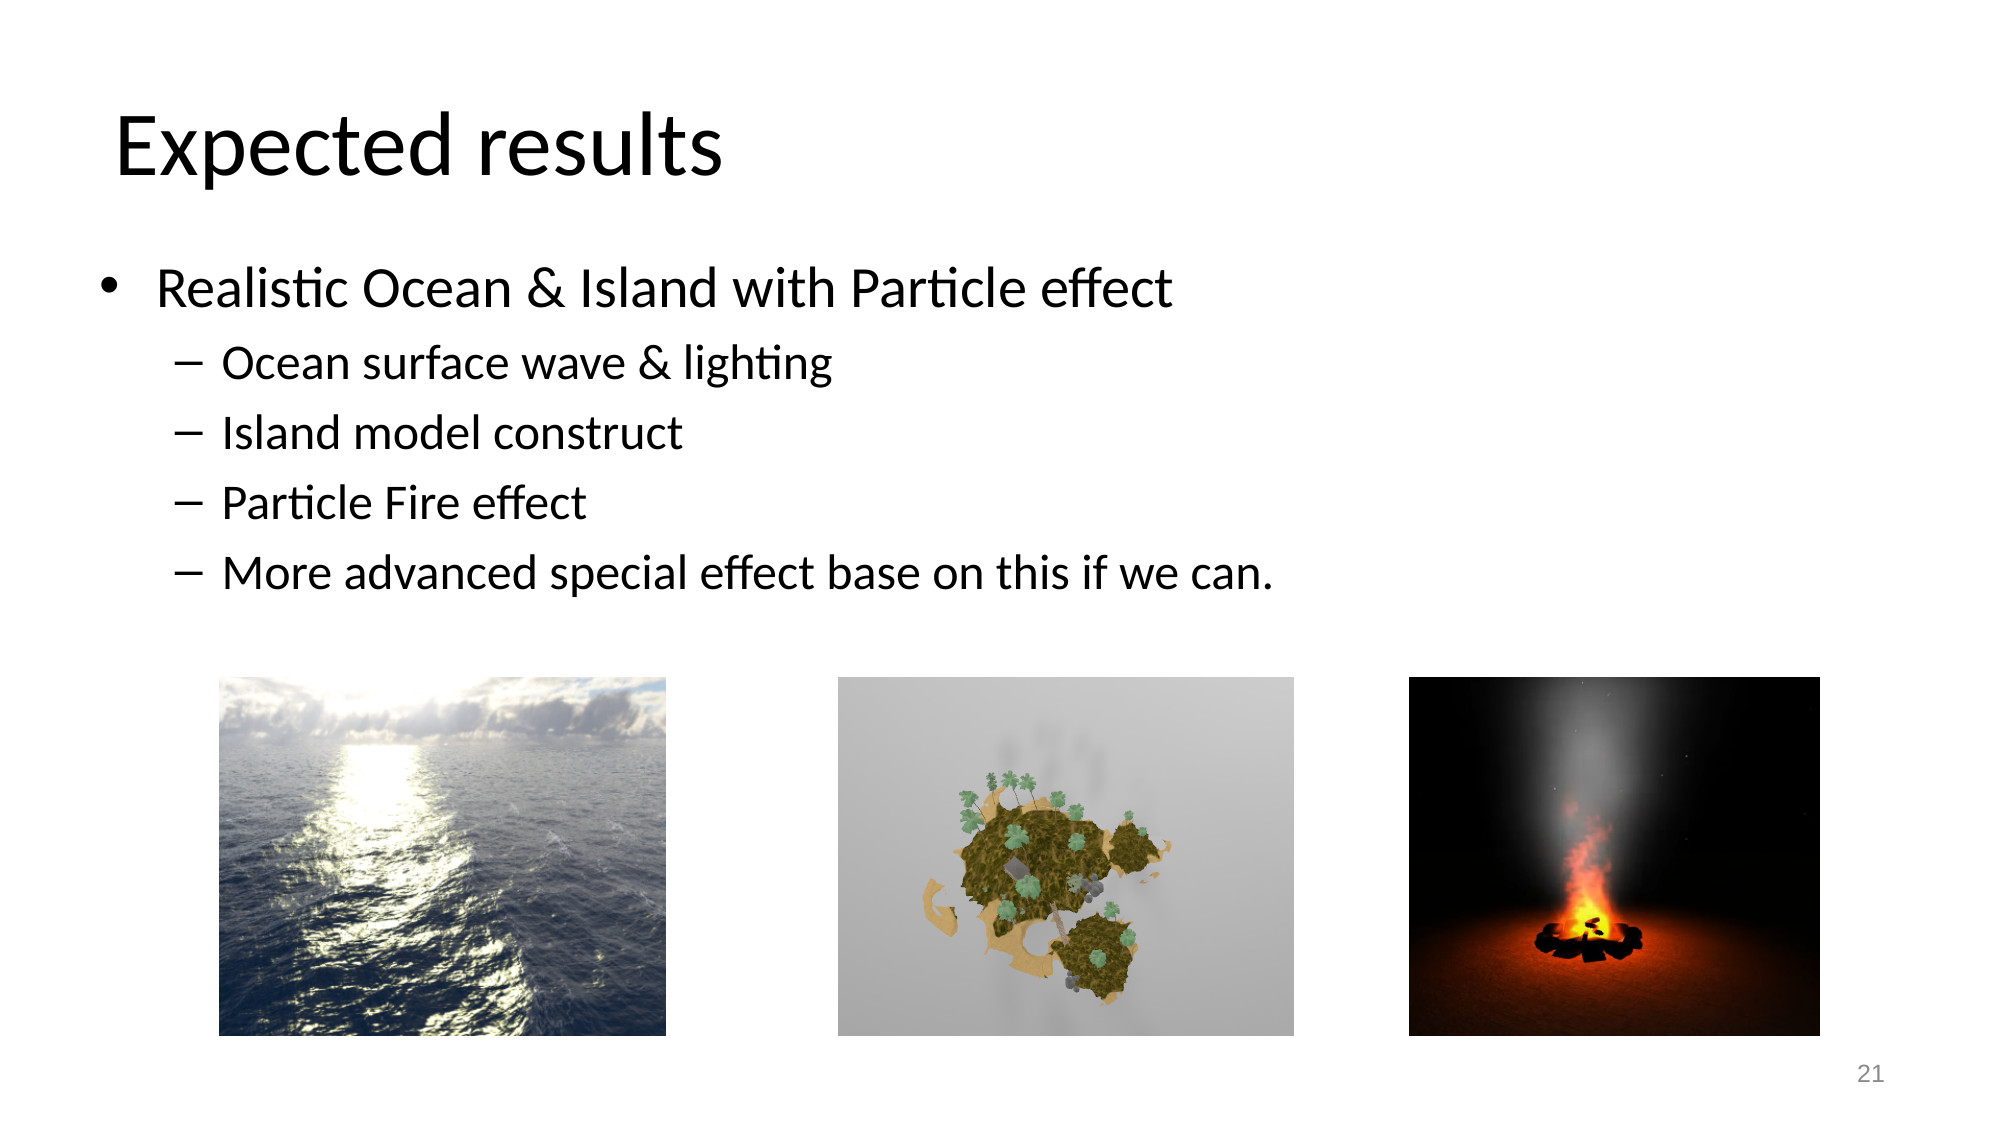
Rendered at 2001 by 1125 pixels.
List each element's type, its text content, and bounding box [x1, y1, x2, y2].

title Expected results [99, 45, 1900, 233]
picture [218, 677, 666, 1036]
slide_number 21 [1433, 1042, 1900, 1103]
picture [838, 677, 1294, 1036]
picture [1409, 677, 1820, 1036]
text_box Realistic Ocean & Island with Particle effect Ocean surface wave & lighting Island model construct Particle Fire effect More advanced special effect base on this if we can. [84, 242, 1885, 985]
